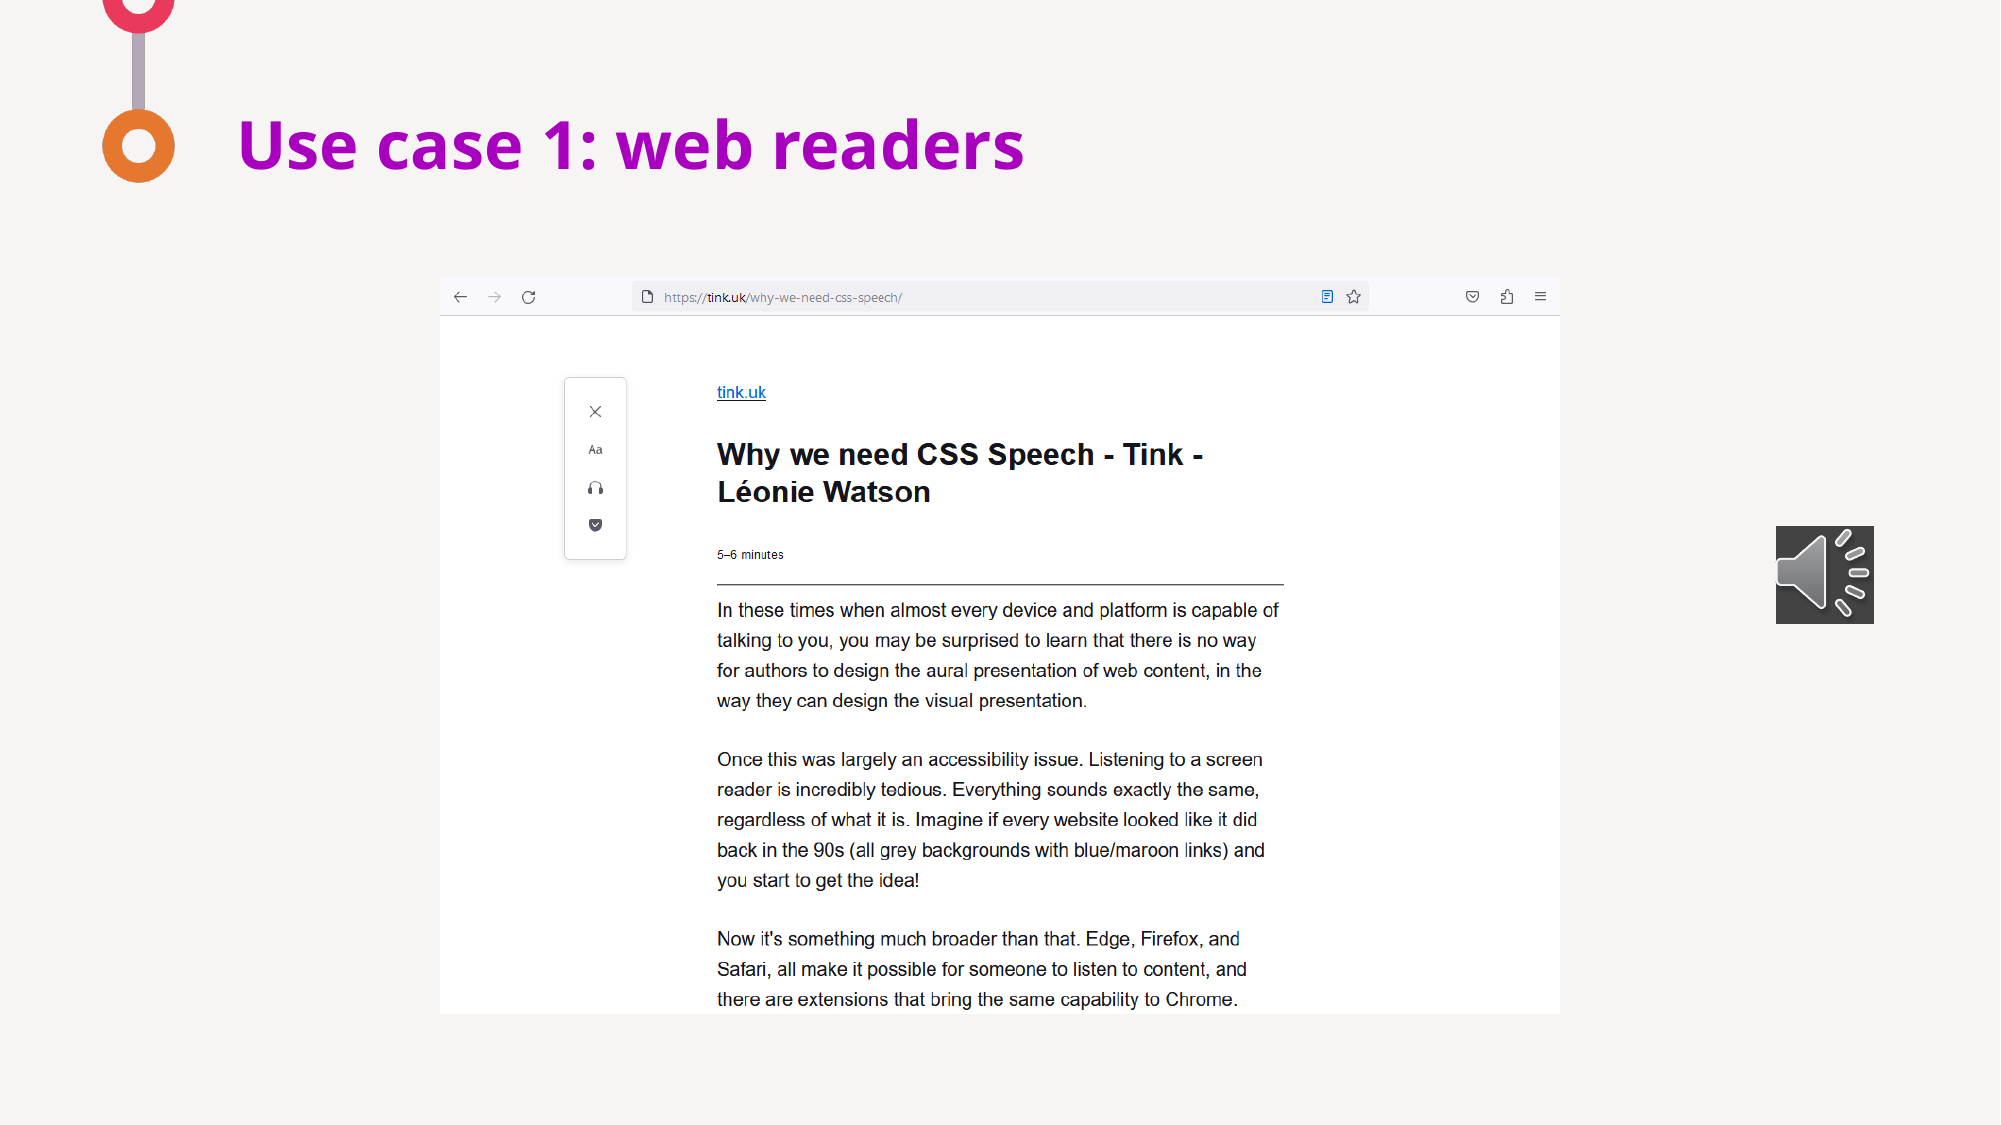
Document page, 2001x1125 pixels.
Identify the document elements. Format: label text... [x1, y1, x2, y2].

picture [1774, 525, 1875, 626]
picture [100, 0, 179, 192]
title Use case 1: web readers [236, 111, 1388, 278]
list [440, 276, 1560, 1014]
